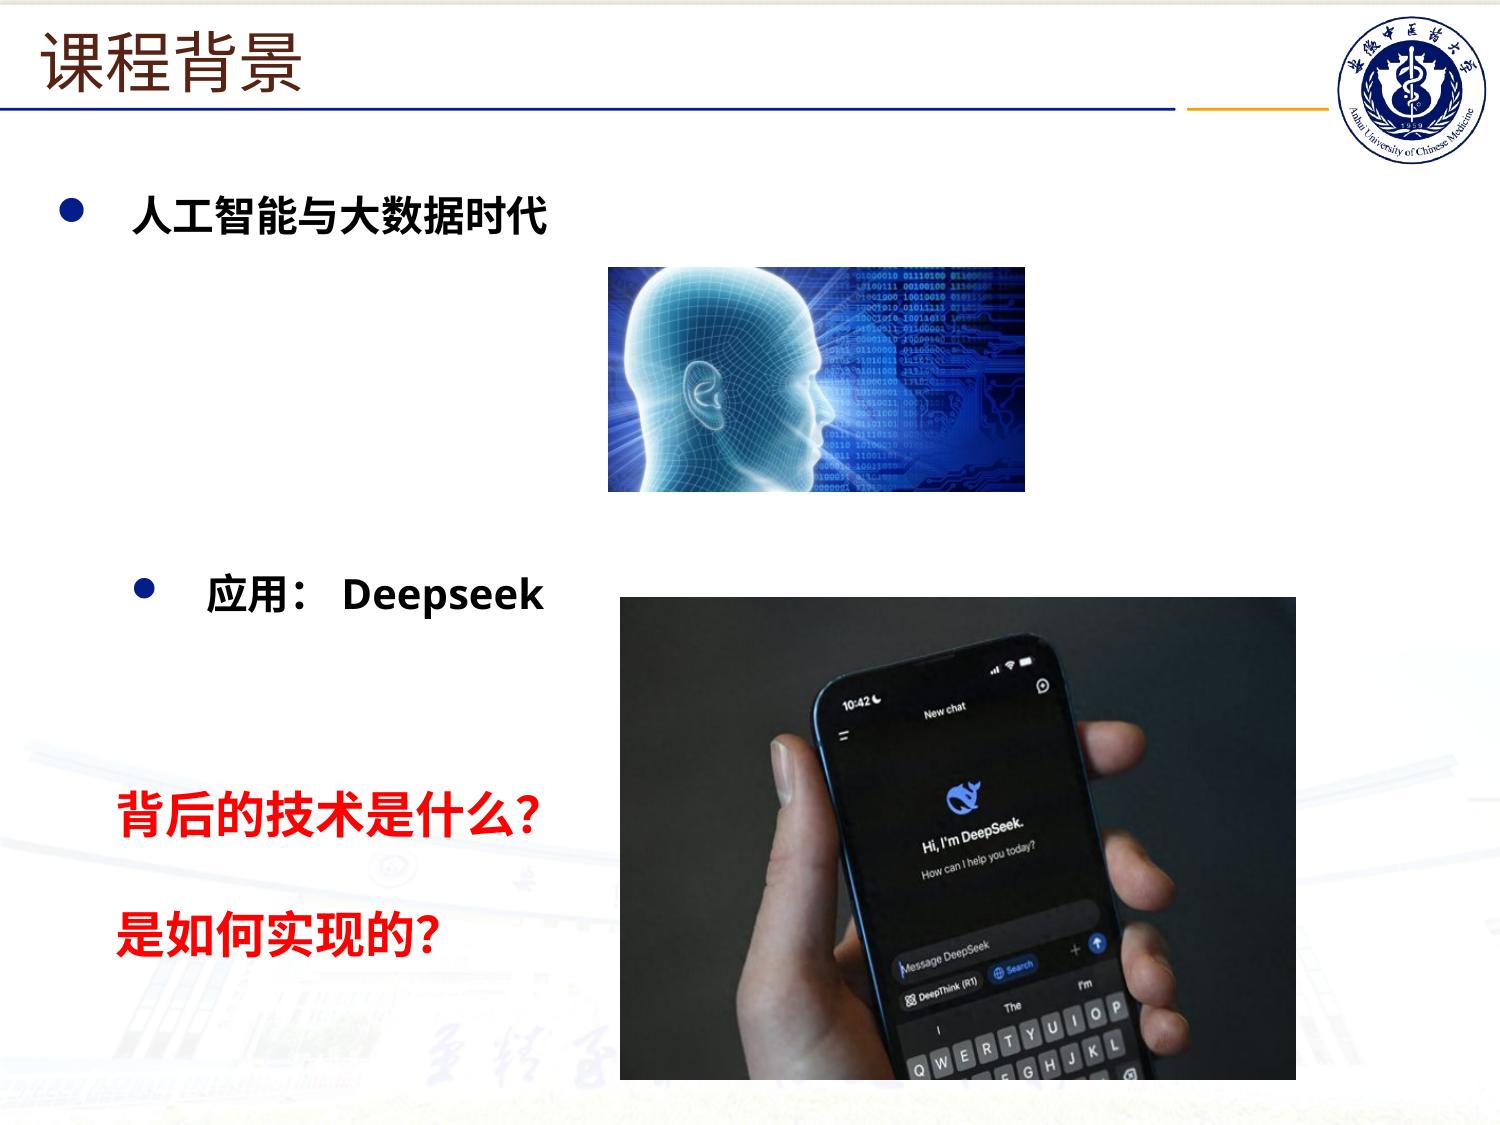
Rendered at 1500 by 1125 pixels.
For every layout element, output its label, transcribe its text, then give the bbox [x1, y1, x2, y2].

text_box 课程背景 [23, 25, 1388, 97]
picture [619, 597, 1296, 1080]
text_box 背后的技术是什么？ 是如何实现的？ [100, 715, 581, 971]
picture [607, 266, 1025, 492]
picture [1328, 7, 1495, 173]
text_box 人工智能与大数据时代 应用：Deepseek [41, 172, 1424, 1026]
